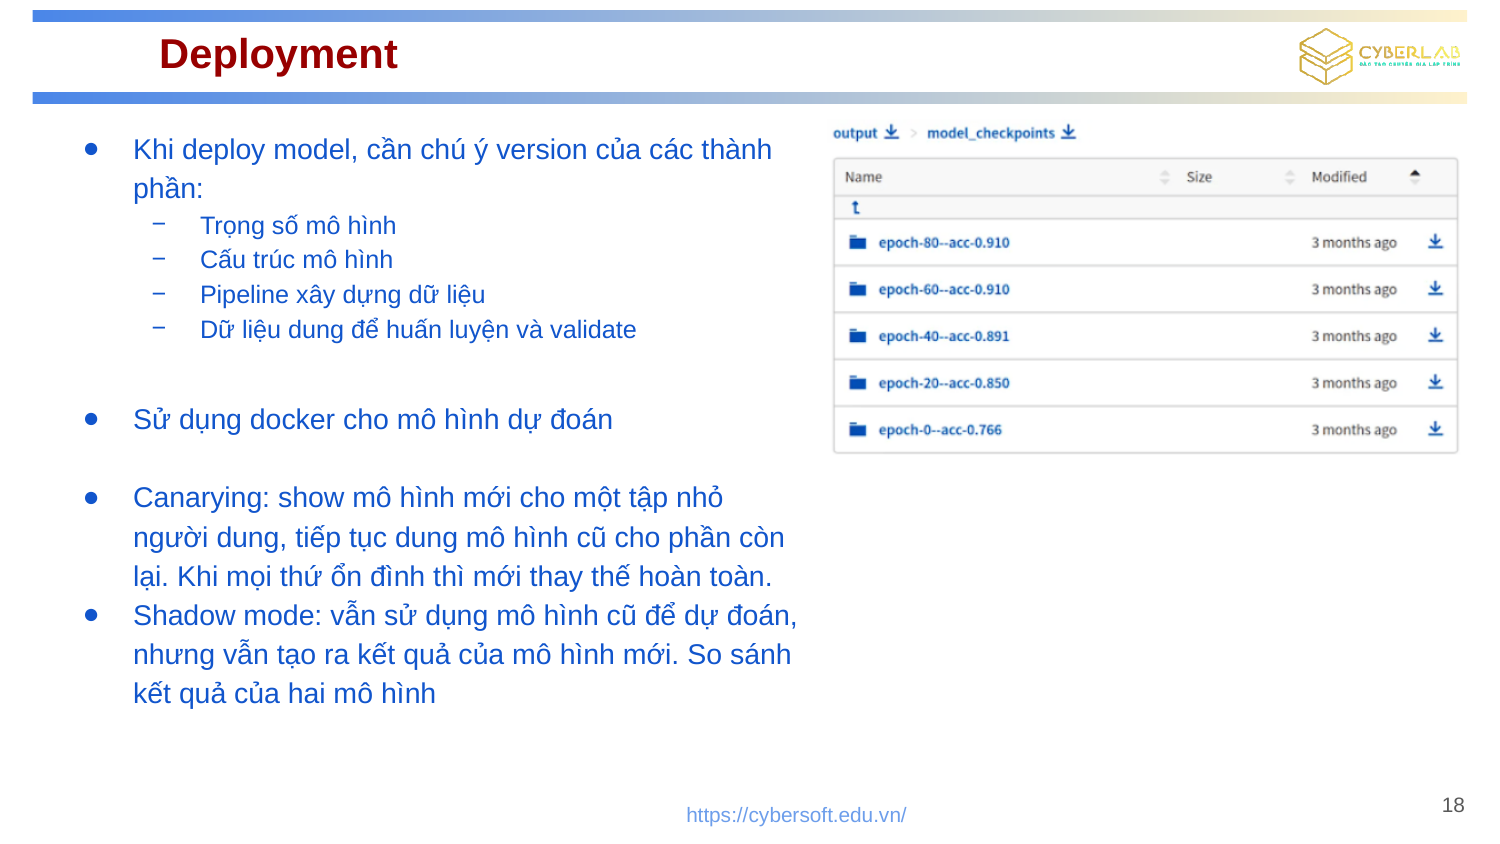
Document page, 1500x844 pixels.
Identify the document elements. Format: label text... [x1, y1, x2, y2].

picture [1449, 28, 1468, 85]
picture [817, 110, 1481, 472]
slide_number 18 [1389, 782, 1480, 830]
list Khi deploy model, cần chú ý version của các thành phần: Trọng số mô hình Cấu trúc mô hình Pipeline xây dựng dữ liệu Dữ liệu dung để huấn luyện và validate Sử dụng docker cho mô hình dự đoán Canarying: show mô hình mới cho một tập nhỏ người dung, tiếp tục dung mô hình cũ cho phần còn lại. Khi mọi thứ ổn đình thì mới thay thế hoàn toàn. Shadow mode: vẫn sử dụng mô hình cũ để dự đoán, nhưng vẫn tạo ra kết quả của mô hình mới. So sánh kết quả của hai mô hình [51, 111, 819, 762]
title Deployment [144, 12, 1449, 93]
